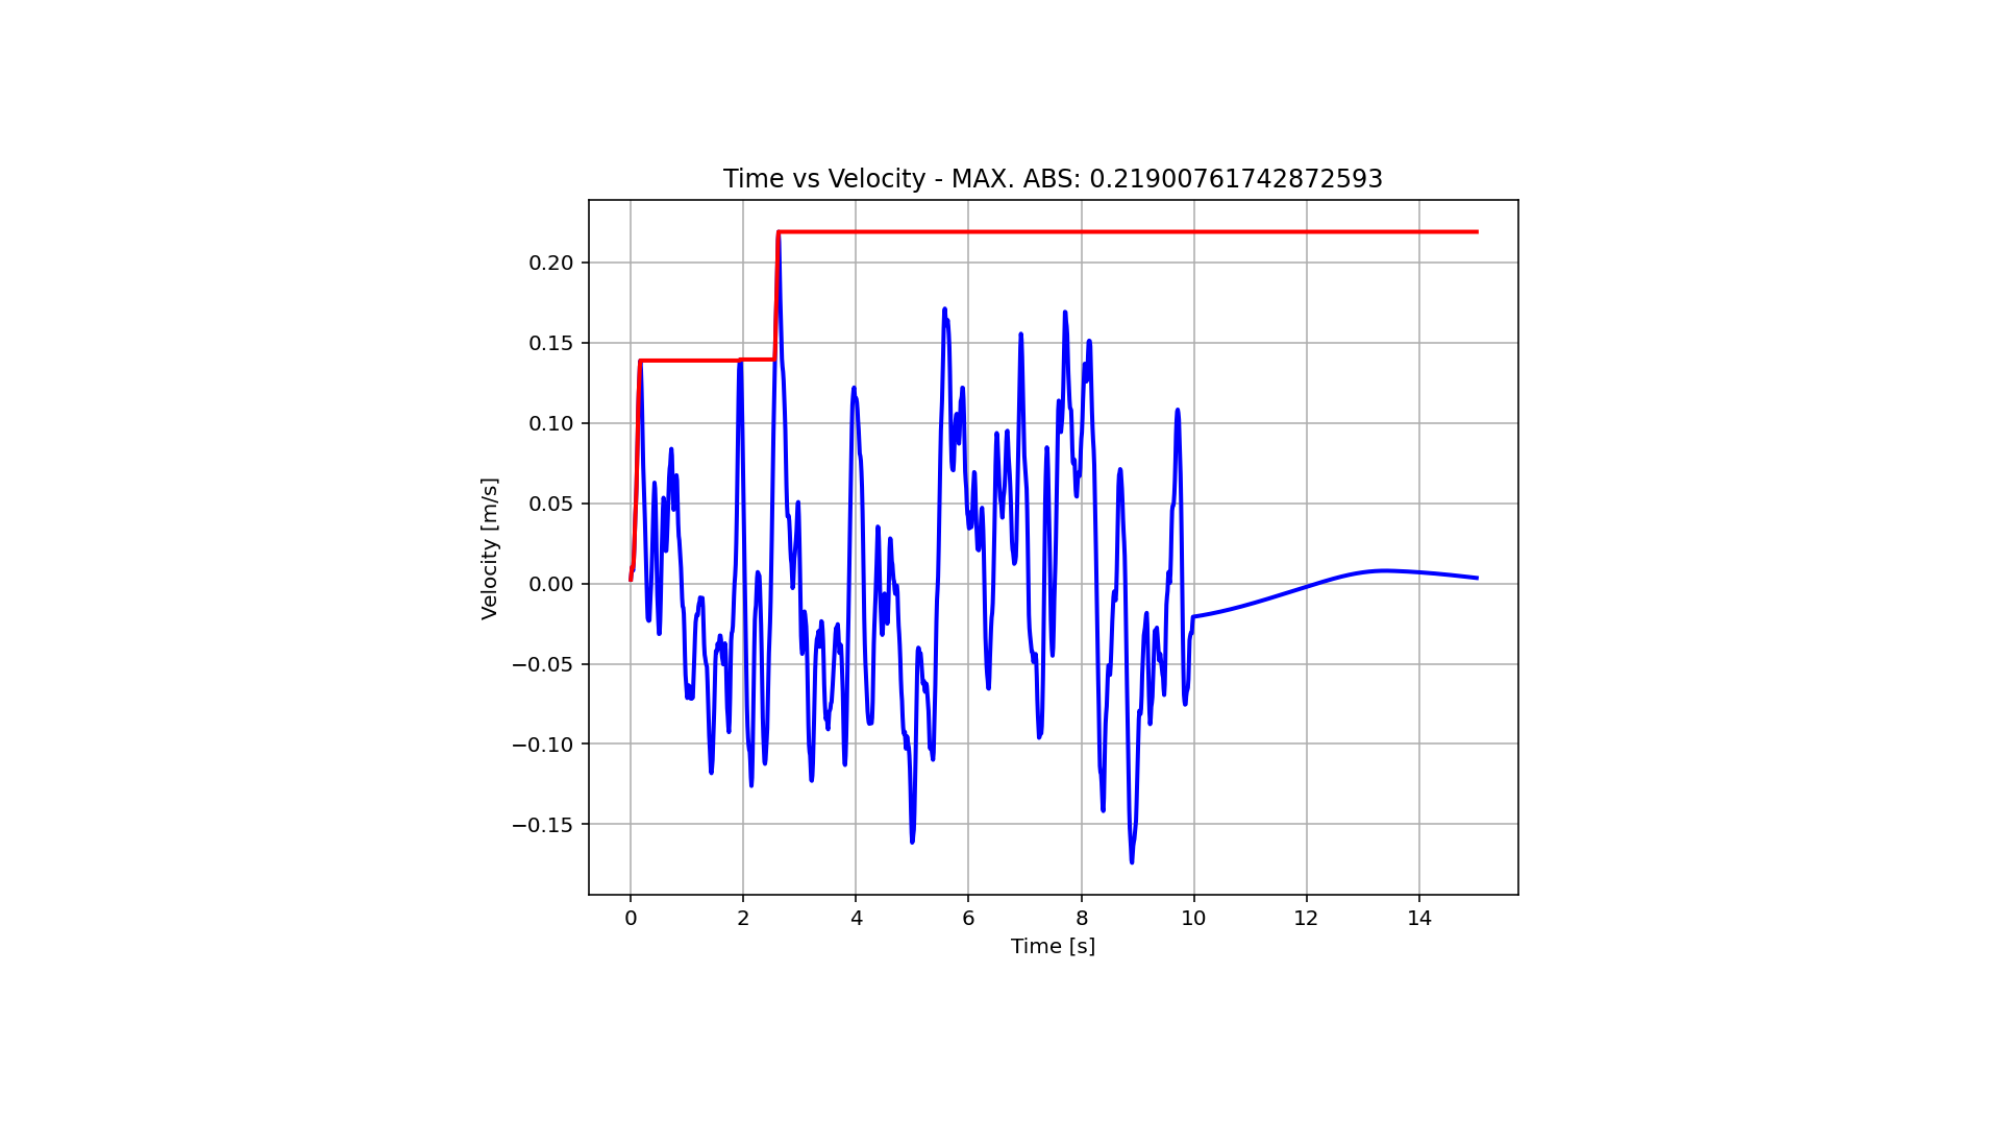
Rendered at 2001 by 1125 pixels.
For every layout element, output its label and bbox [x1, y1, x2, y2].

picture [466, 153, 1534, 972]
